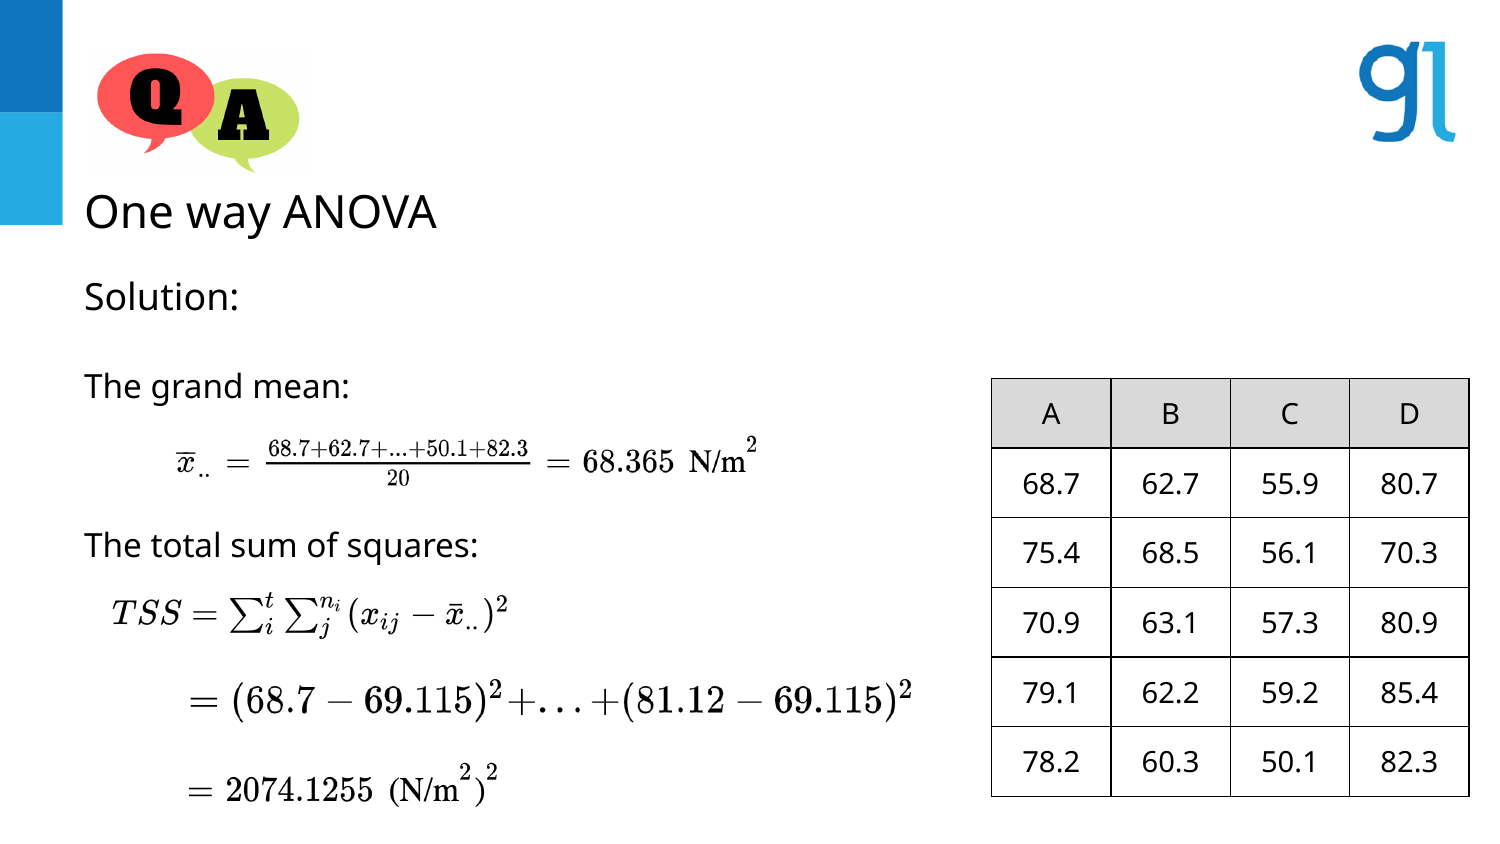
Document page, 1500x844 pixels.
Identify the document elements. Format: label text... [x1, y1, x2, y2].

table_cell 80.9 [1350, 588, 1468, 656]
table_header A [992, 379, 1110, 447]
table_cell 56.1 [1231, 518, 1349, 587]
table_cell 57.3 [1231, 588, 1349, 656]
picture [174, 432, 762, 488]
table_header C [1231, 379, 1349, 447]
list Solution: The grand mean: The total sum of squares: [69, 257, 657, 835]
table_cell 62.7 [1112, 449, 1230, 517]
table_cell 75.4 [992, 518, 1110, 587]
table_cell 70.9 [992, 588, 1110, 656]
subtitle One way ANOVA [69, 159, 946, 225]
table_cell 50.1 [1231, 727, 1349, 796]
picture [112, 587, 511, 643]
table_cell 55.9 [1231, 449, 1349, 517]
table_cell 78.2 [992, 727, 1110, 796]
table_header D [1350, 379, 1468, 447]
table_cell 63.1 [1112, 588, 1230, 656]
table_cell 60.3 [1112, 727, 1230, 796]
table_cell 59.2 [1231, 658, 1349, 726]
table_cell 68.5 [1112, 518, 1230, 587]
table_cell 80.7 [1350, 449, 1468, 517]
table_cell 68.7 [992, 449, 1110, 517]
picture [91, 48, 307, 159]
picture [188, 676, 917, 727]
table_cell 85.4 [1350, 658, 1468, 726]
table_cell 79.1 [992, 658, 1110, 726]
picture [188, 760, 501, 811]
table_header B [1112, 379, 1230, 447]
table_cell 82.3 [1350, 727, 1468, 796]
table_cell 70.3 [1350, 518, 1468, 587]
picture [1331, 17, 1482, 167]
table_cell 62.2 [1112, 658, 1230, 726]
